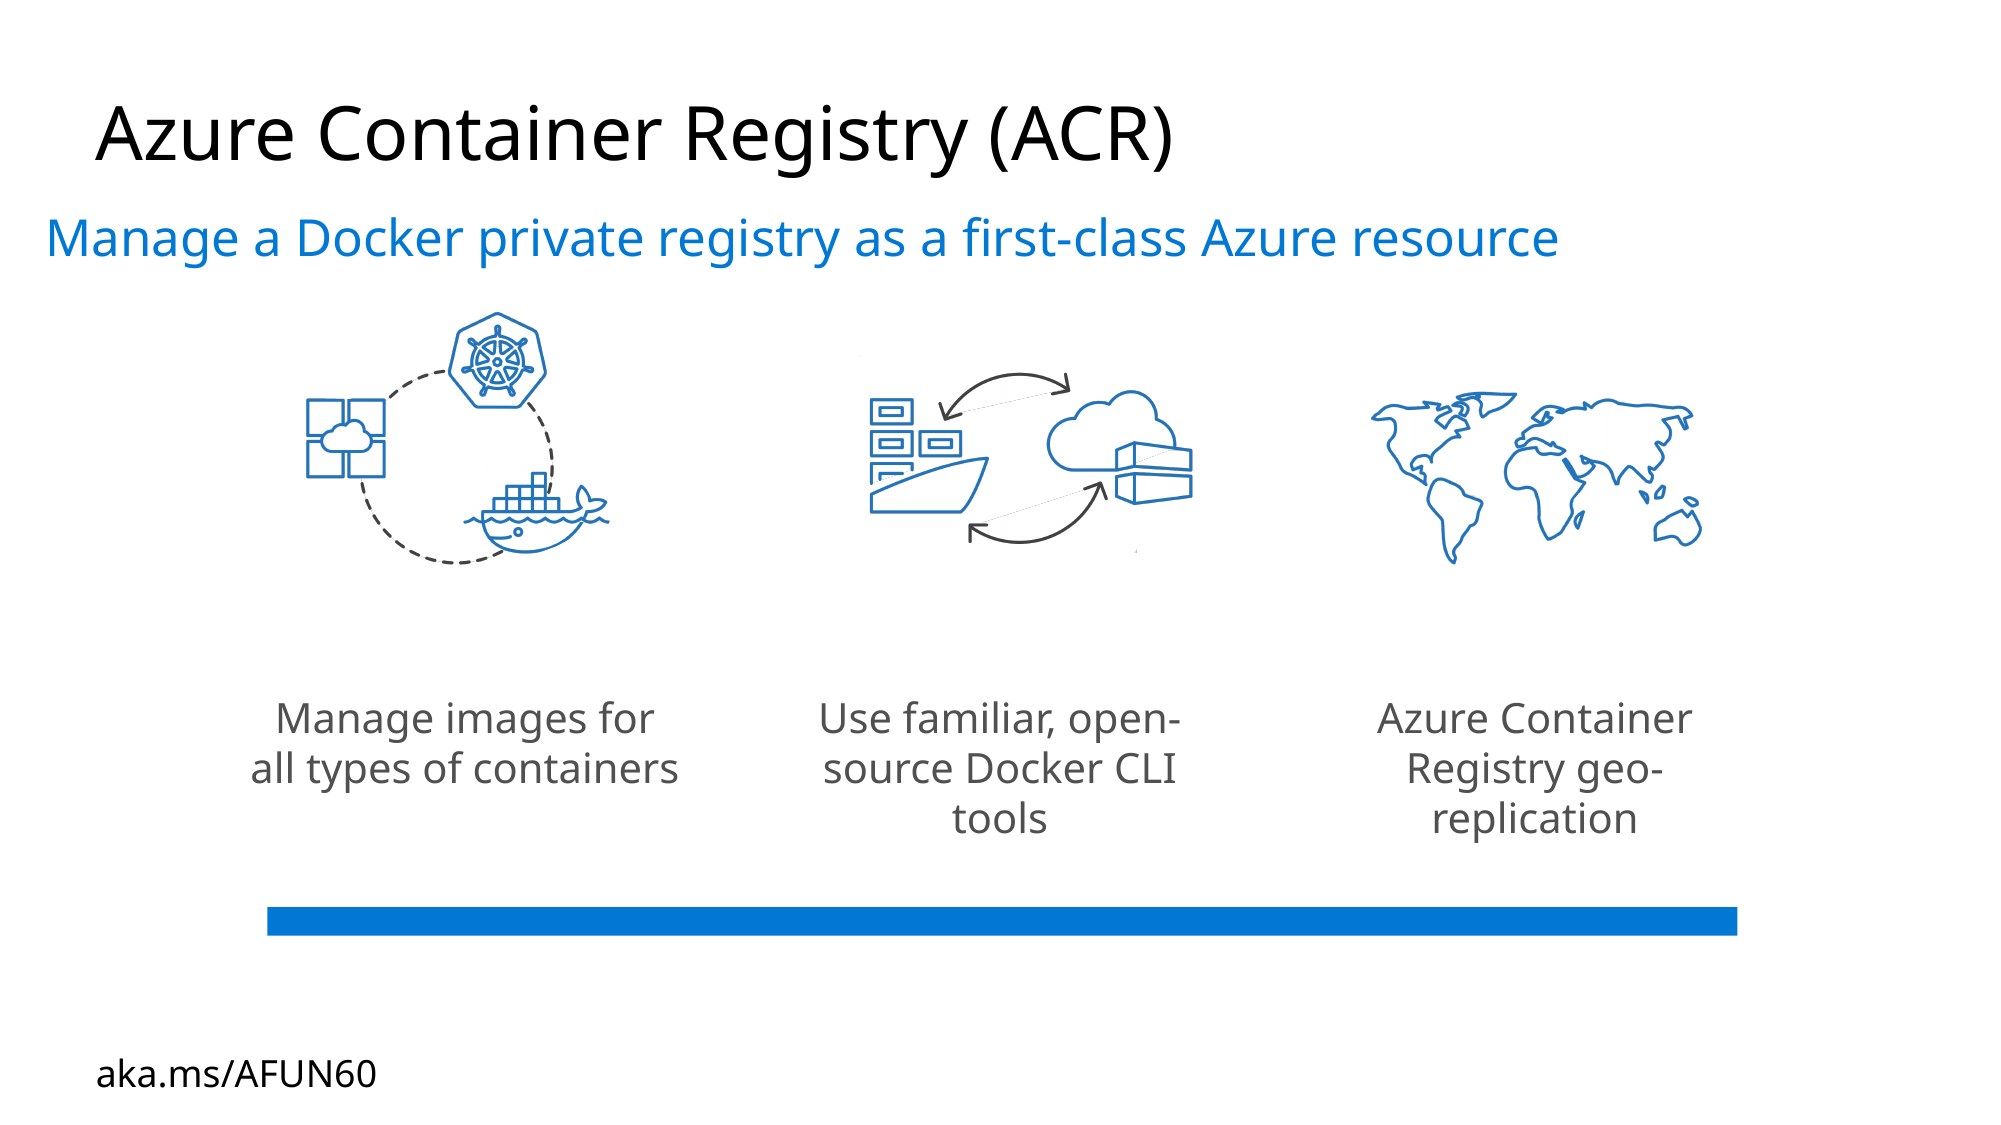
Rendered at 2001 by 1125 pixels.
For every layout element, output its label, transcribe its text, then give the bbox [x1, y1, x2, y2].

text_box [1360, 382, 1710, 569]
text_box Use familiar, open-source Docker CLI tools [770, 667, 1230, 866]
text_box [267, 906, 1738, 936]
text_box Manage a Docker private registry as a first-class Azure resource [0, 180, 1607, 291]
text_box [859, 343, 1214, 561]
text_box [291, 306, 628, 619]
title Azure Container Registry (ACR) [95, 75, 1821, 181]
text_box Manage images for all types of containers [223, 667, 707, 816]
text_box Azure Container Registry geo-replication [1295, 667, 1775, 866]
